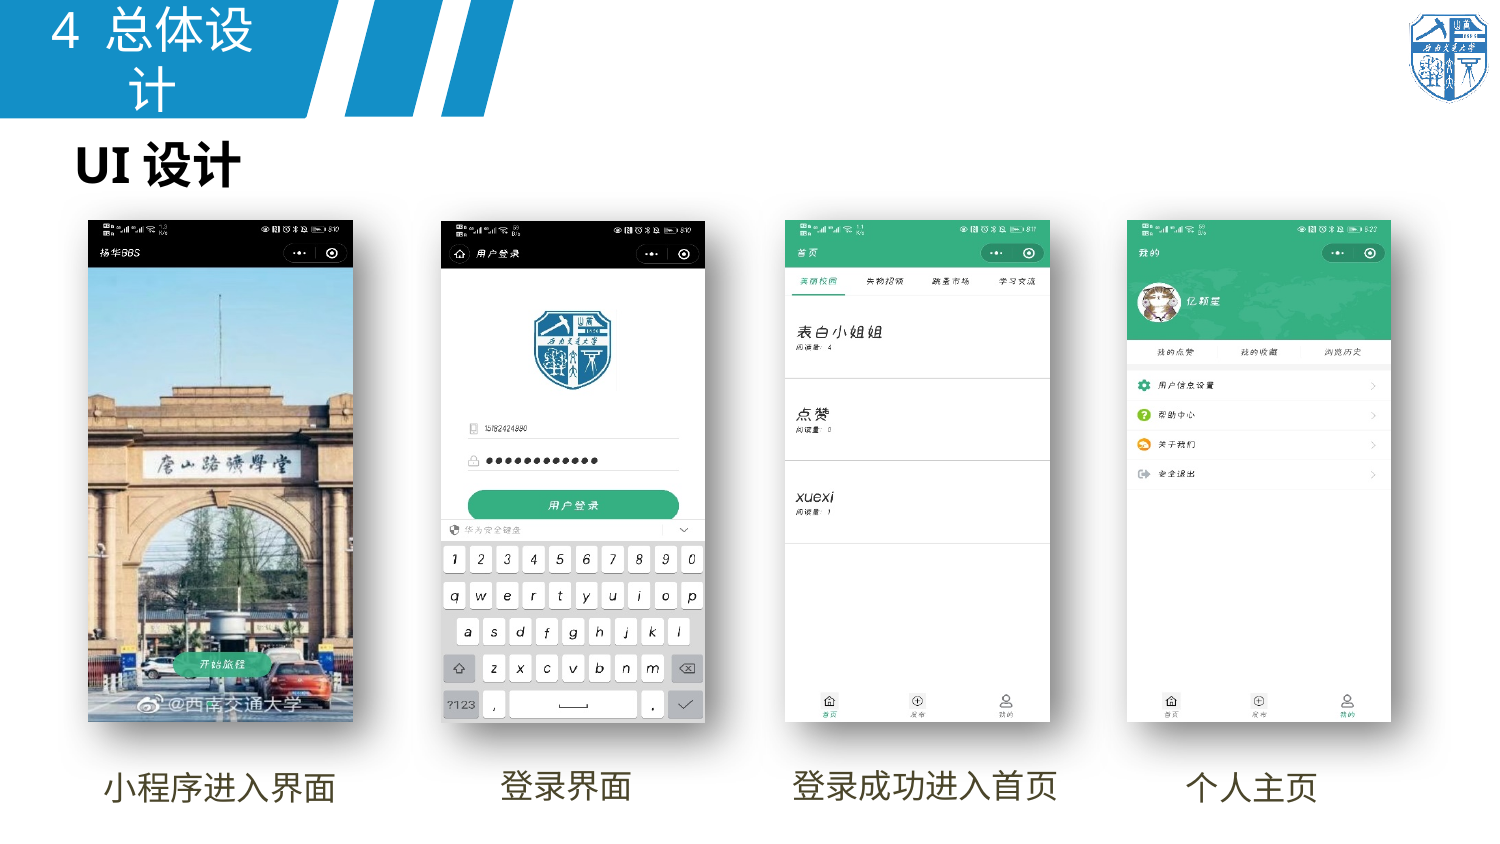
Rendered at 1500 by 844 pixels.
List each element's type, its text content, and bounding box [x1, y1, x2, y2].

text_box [81, 220, 1391, 815]
text_box [342, 0, 445, 119]
text_box 4 总体设计 [0, 0, 339, 119]
text_box [439, 0, 516, 119]
text_box UI设计 [58, 125, 597, 201]
picture [1393, 0, 1500, 107]
